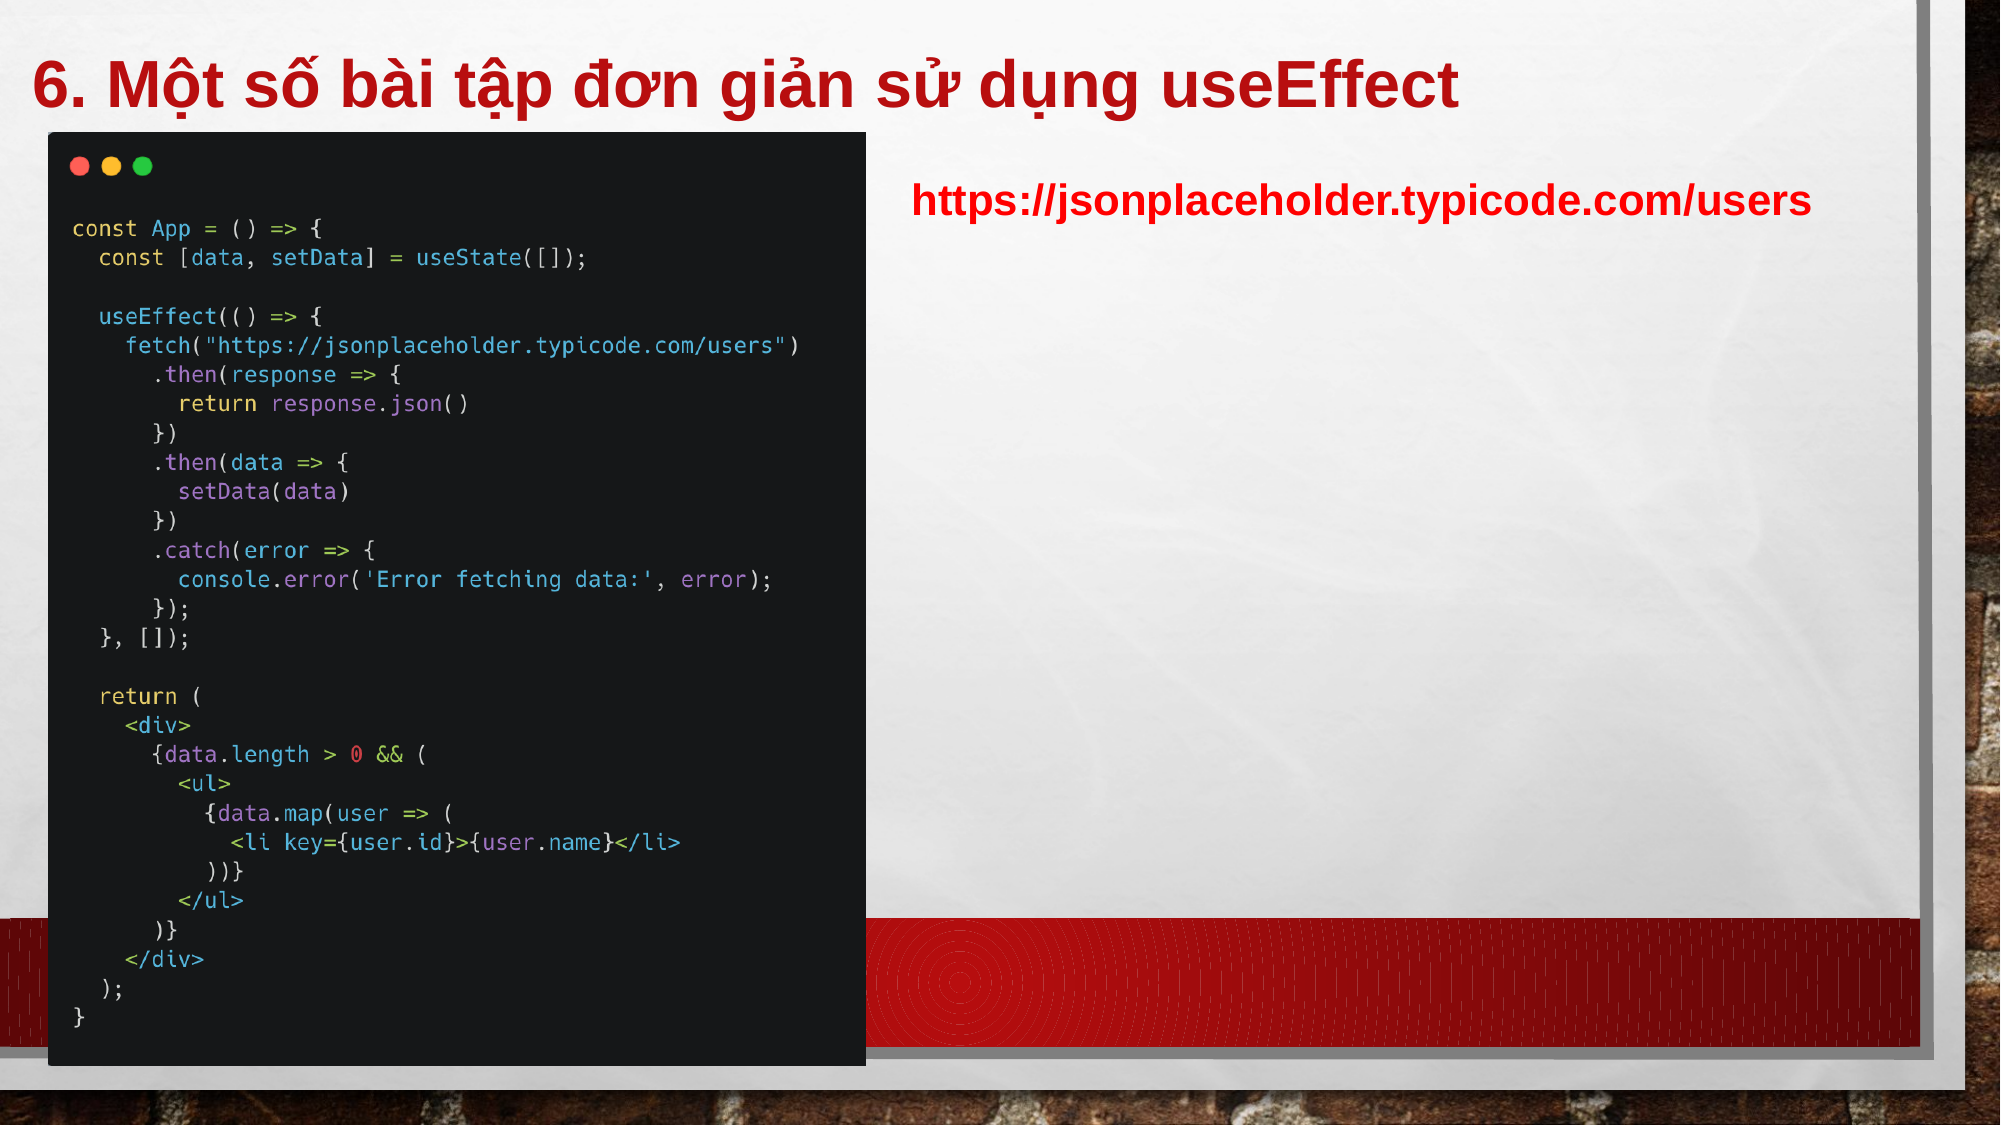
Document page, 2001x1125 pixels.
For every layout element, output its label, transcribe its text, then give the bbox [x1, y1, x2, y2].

title 6. Một số bài tập đơn giản sử dụng useEffect [17, 29, 1904, 142]
picture [0, 0, 2001, 1125]
text_box https://jsonplaceholder.typicode.com/users [896, 156, 1866, 240]
